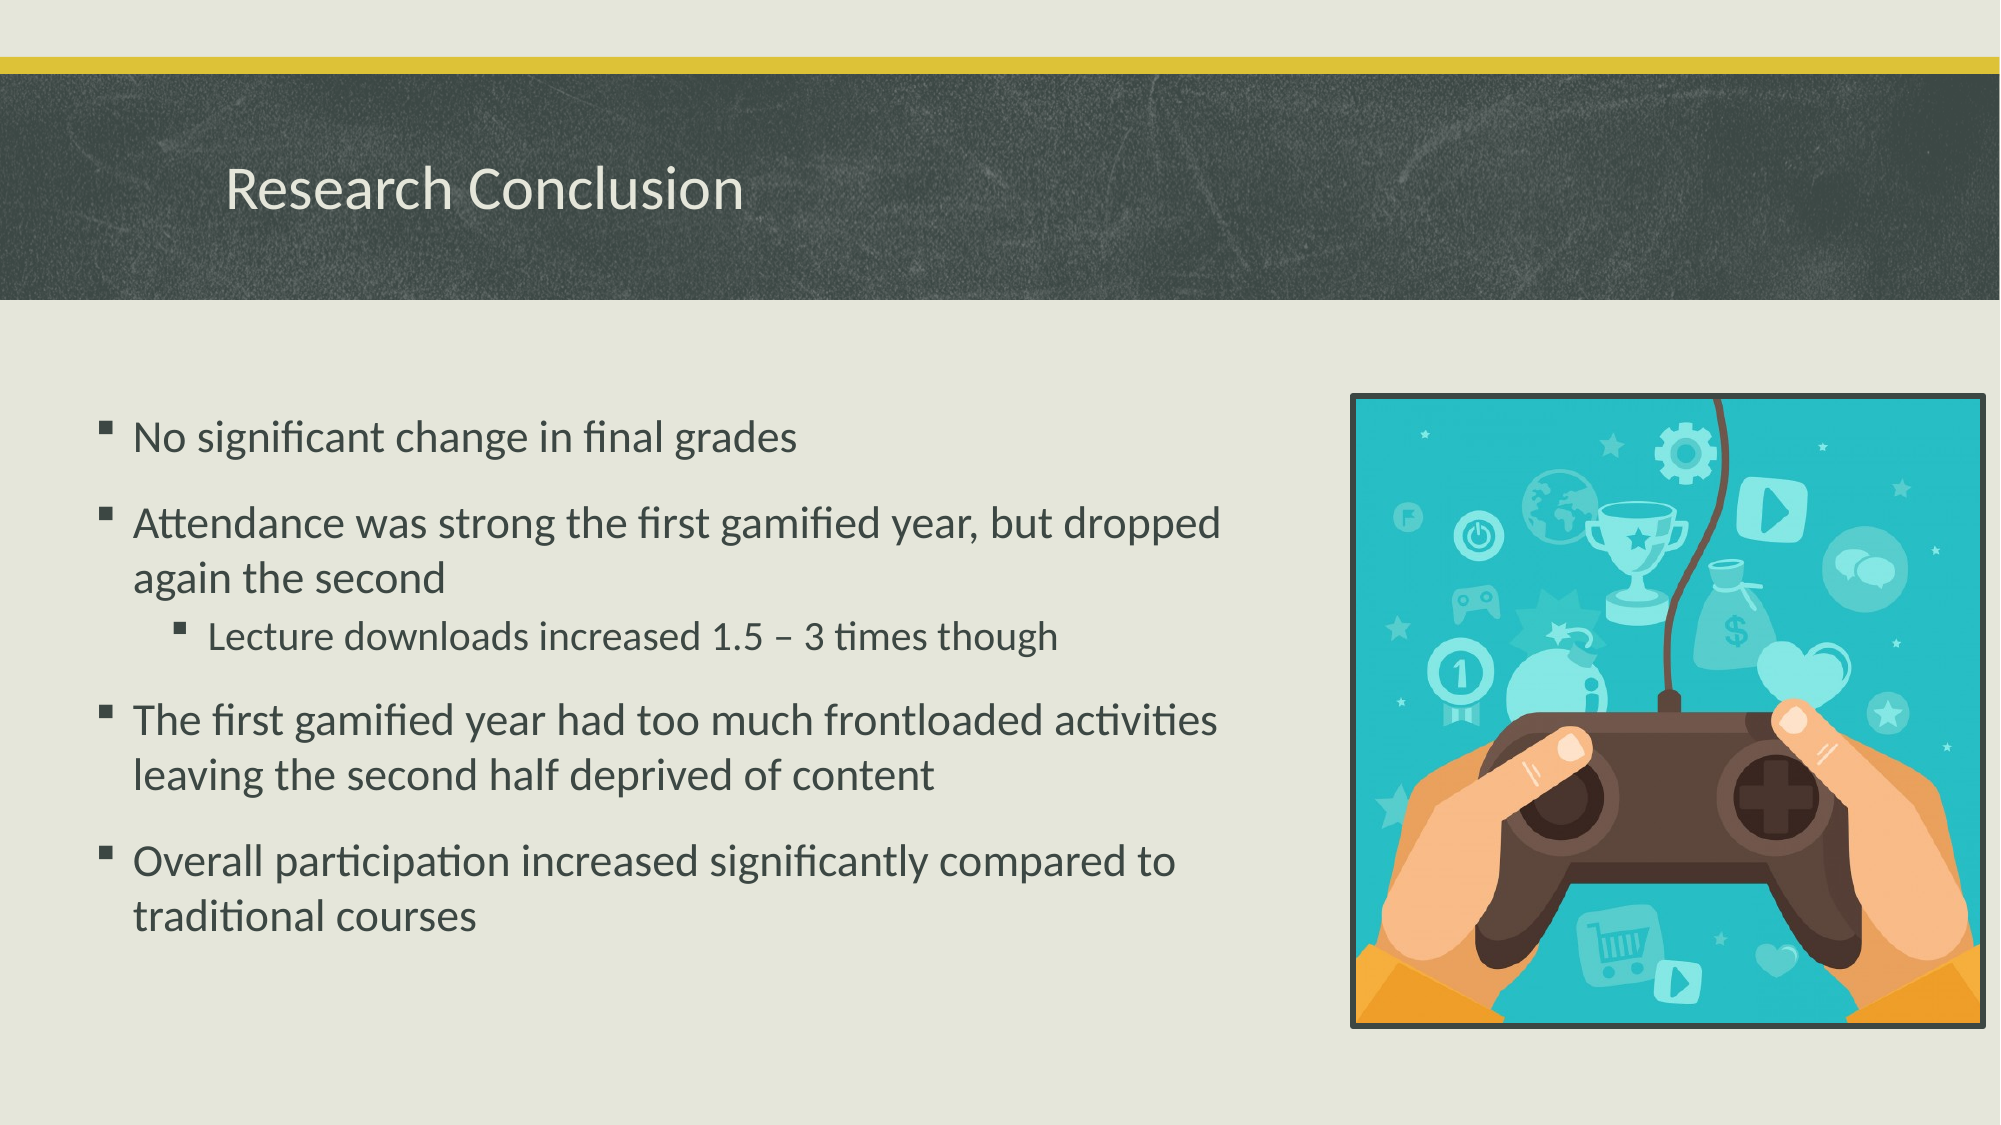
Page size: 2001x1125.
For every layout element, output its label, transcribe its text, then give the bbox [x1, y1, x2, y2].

picture [1355, 398, 1980, 1024]
list No significant change in final grades Attendance was strong the first gamified year, but dropped again the second Lecture downloads increased 1.5 – 3 times though The first gamified year had too much frontloaded activities leaving the second half deprived of content Overall participation increased significantly compared to traditional courses [80, 398, 1327, 1112]
picture [0, 74, 2000, 300]
title Research Conclusion [210, 76, 1790, 300]
